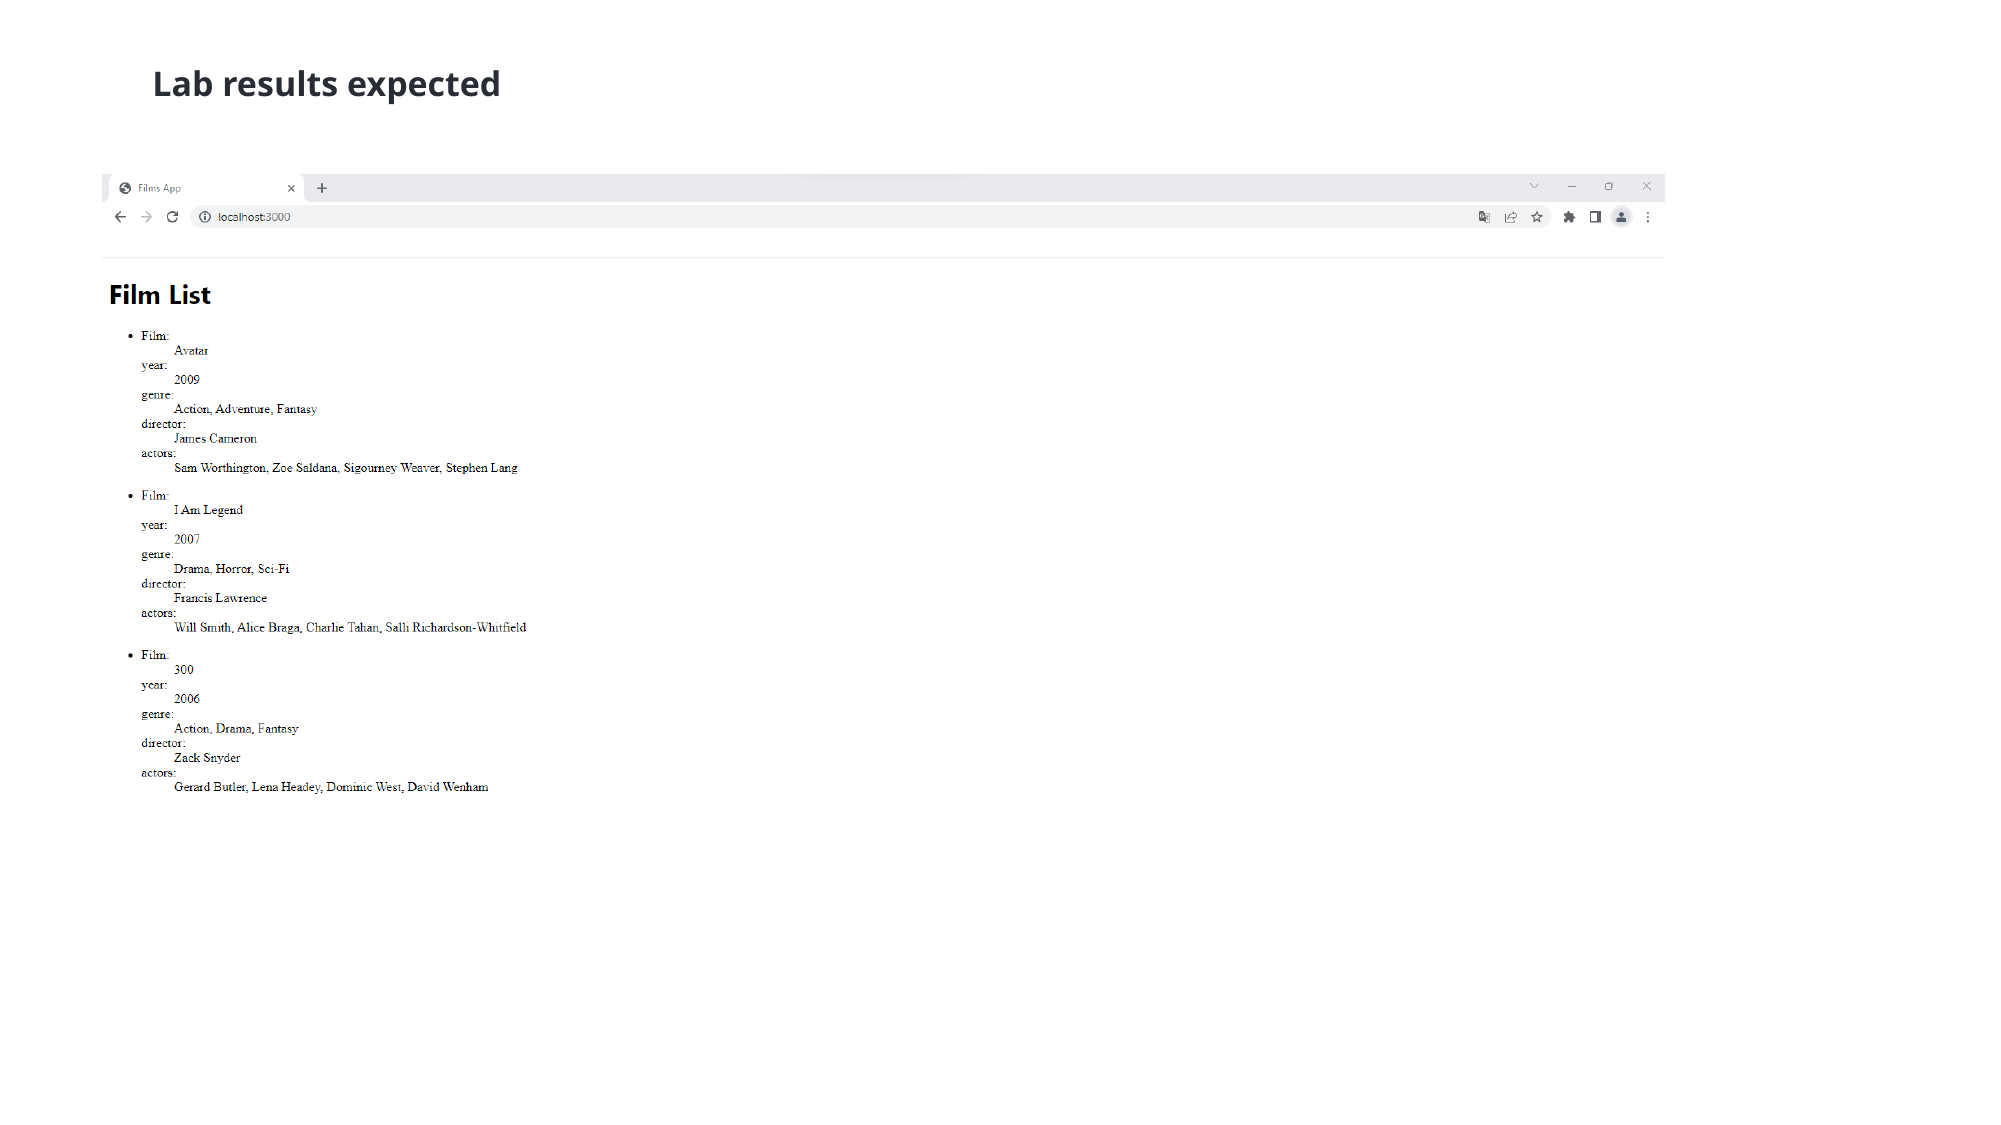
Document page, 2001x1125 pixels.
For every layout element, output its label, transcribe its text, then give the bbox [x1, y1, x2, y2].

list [102, 174, 1665, 1014]
title Lab results expected [137, 59, 1311, 112]
